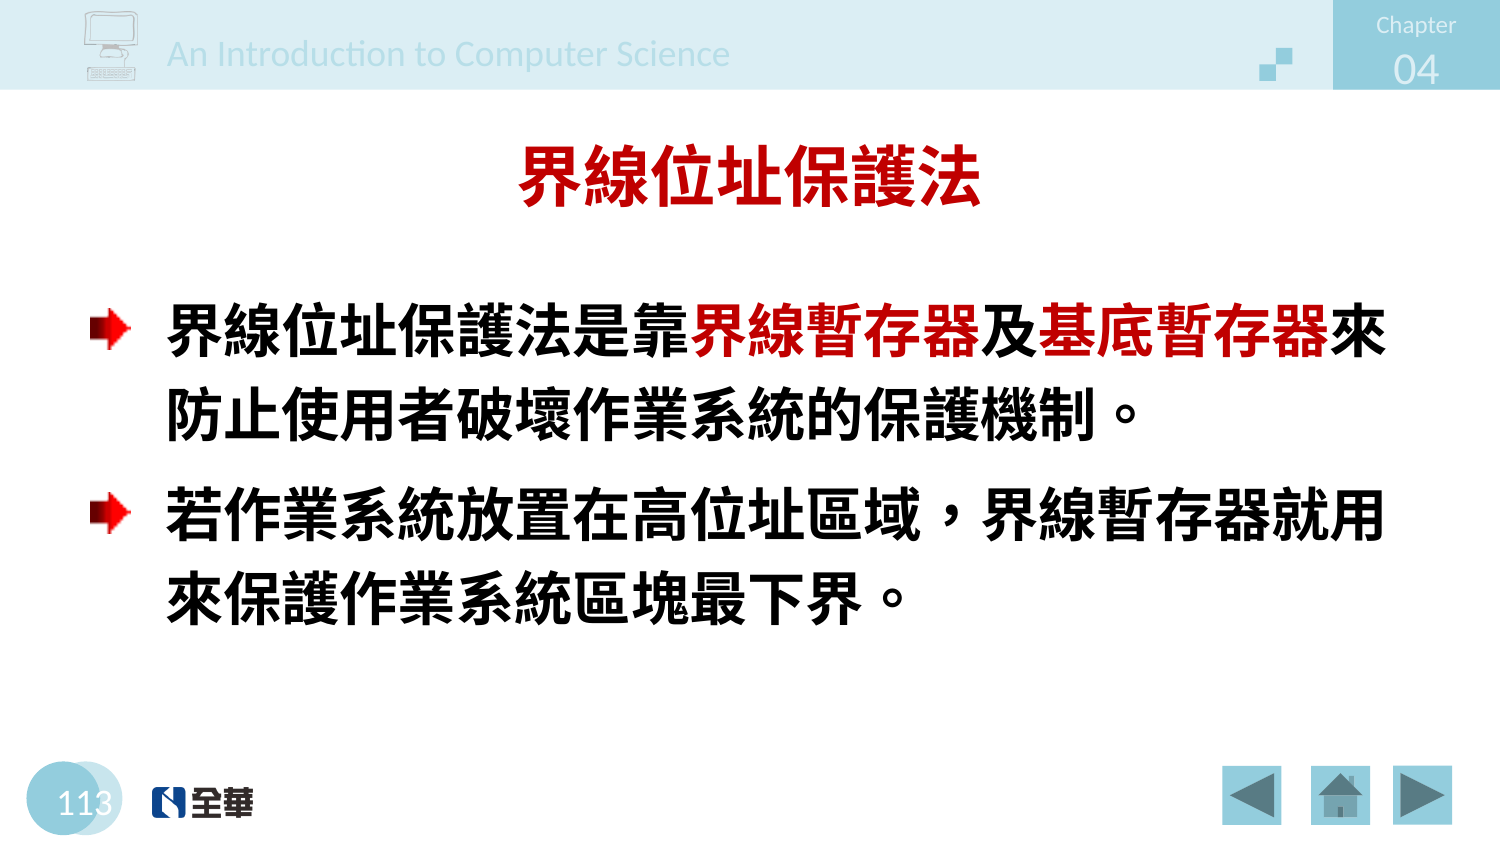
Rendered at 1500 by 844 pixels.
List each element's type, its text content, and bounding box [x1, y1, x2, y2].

picture [90, 492, 131, 534]
list 界線位址保護法是靠界線暫存器及基底暫存器來防止使用者破壞作業系統的保護機制。 若作業系統放置在高位址區域，界線暫存器就用來保護作業系統區塊最下界。 [75, 272, 1425, 754]
picture [84, 11, 138, 81]
picture [152, 787, 253, 818]
picture [90, 308, 131, 350]
title 界線位址保護法 [75, 104, 1425, 245]
